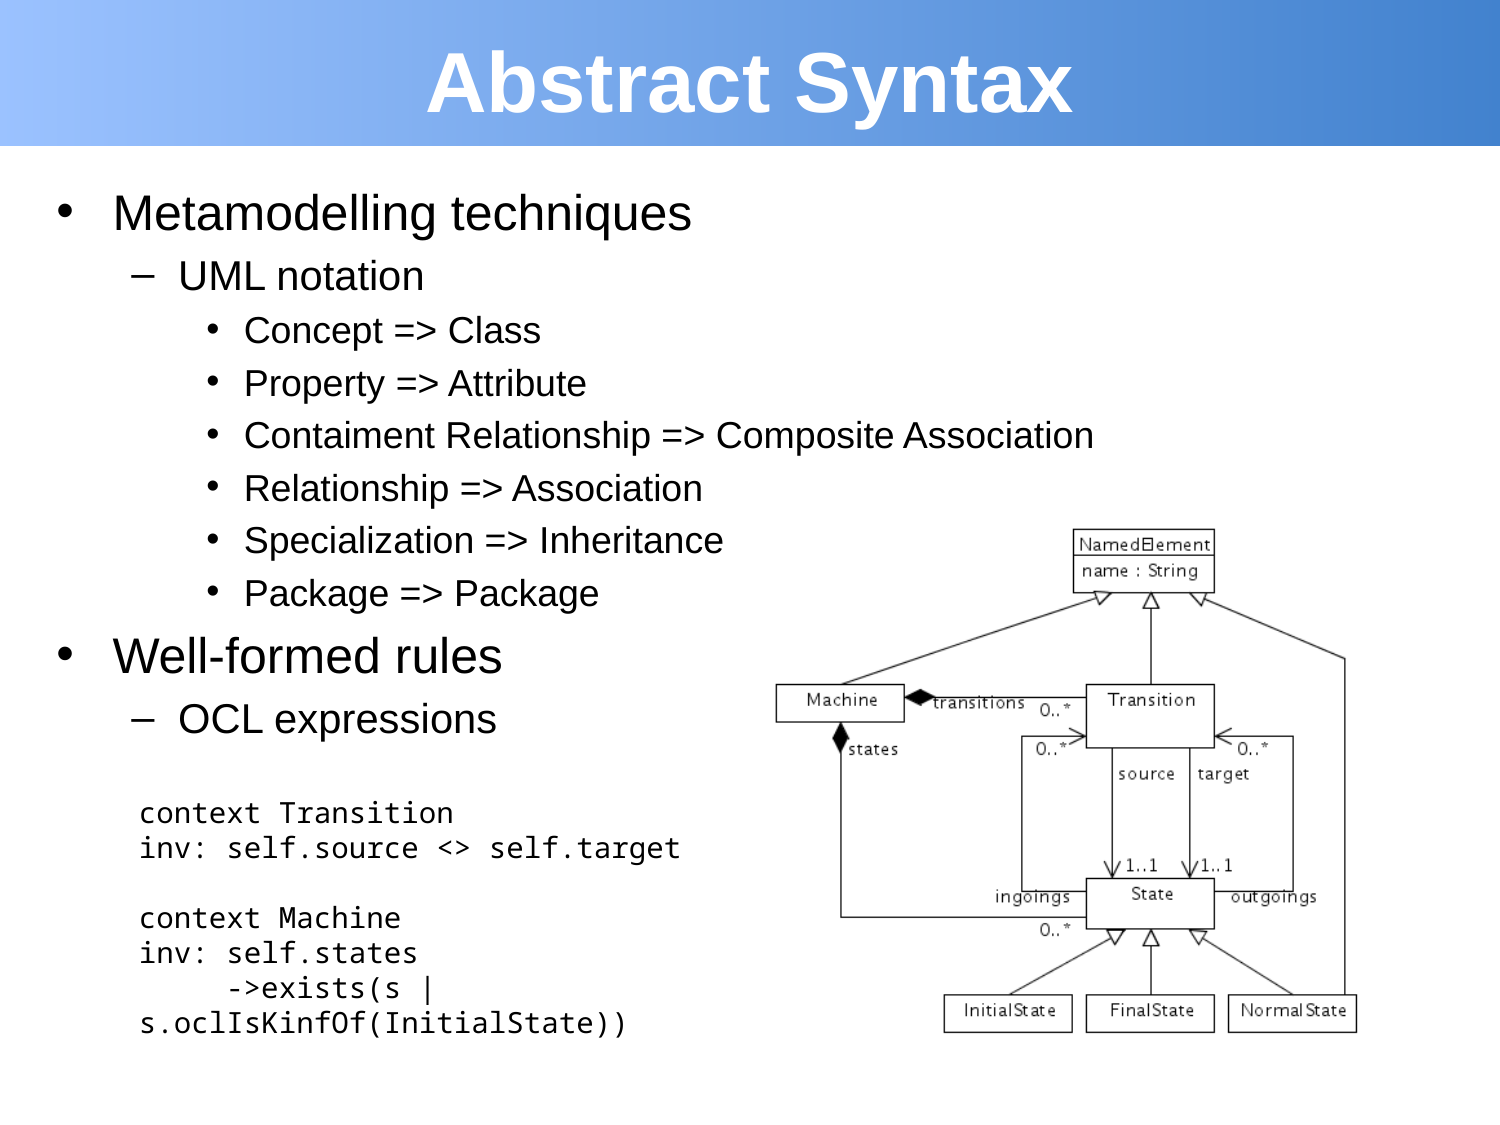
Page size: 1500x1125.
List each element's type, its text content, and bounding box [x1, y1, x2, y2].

text_box [0, 0, 1500, 147]
picture [749, 503, 1396, 1059]
title Abstract Syntax [17, 19, 1483, 138]
list Metamodelling techniques UML notation Concept => Class Property => Attribute Contaiment Relationship => Composite Association Relationship => Association Specialization => Inheritance Package => Package Well-formed rules OCL expressions [41, 172, 1412, 1035]
text_box context Transition inv: self.source <> self.target context Machine inv: self.states ->exists(s | s.oclIsKinfOf(InitialState)) [123, 786, 744, 1047]
